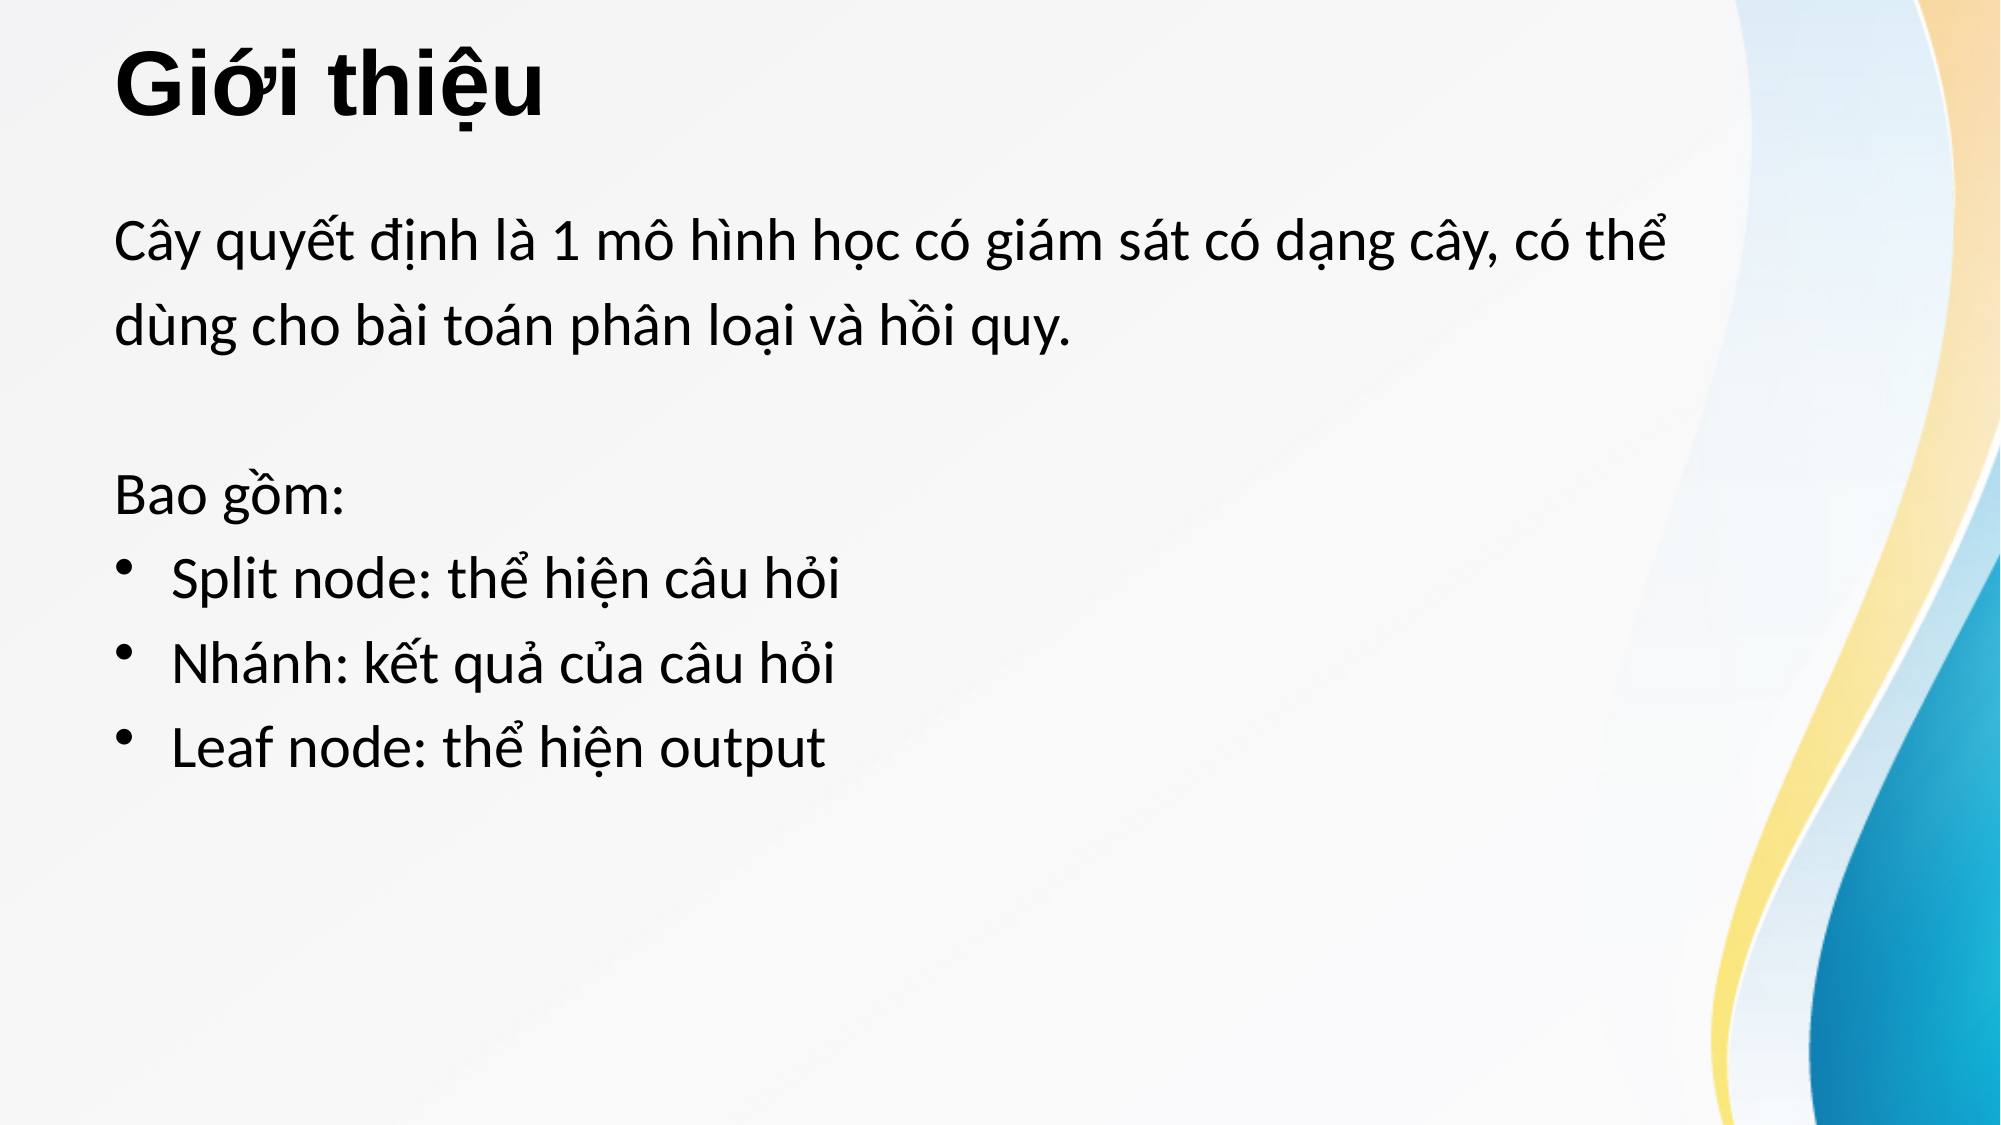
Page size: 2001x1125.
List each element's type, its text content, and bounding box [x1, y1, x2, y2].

list Cây quyết định là 1 mô hình học có giám sát có dạng cây, có thể dùng cho bài toán phân loại và hồi quy. Bao gồm: Split node: thể hiện câu hỏi Nhánh: kết quả của câu hỏi Leaf node: thể hiện output [99, 192, 1901, 1098]
title Giới thiệu [99, 30, 1901, 127]
picture [0, 0, 2001, 1125]
